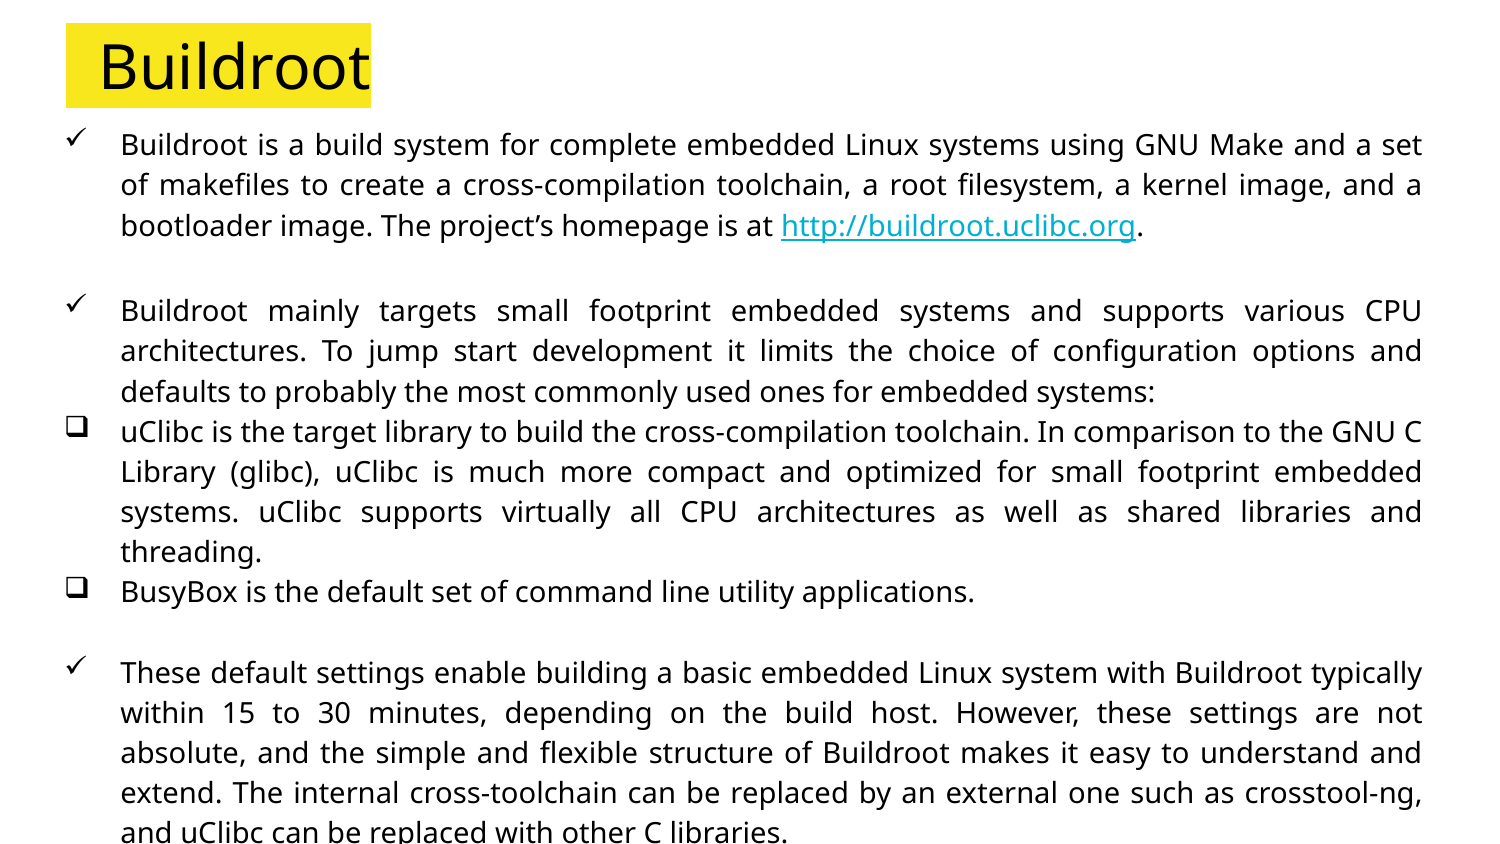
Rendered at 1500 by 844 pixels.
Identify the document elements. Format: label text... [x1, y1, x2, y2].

title Buildroot [51, 12, 1449, 107]
list Buildroot is a build system for complete embedded Linux systems using GNU Make and a set of makefiles to create a cross-compilation toolchain, a root filesystem, a kernel image, and a bootloader image. The project’s homepage is at http://buildroot.uclibc.org. Buildroot mainly targets small footprint embedded systems and supports various CPU architectures. To jump start development it limits the choice of configuration options and defaults to probably the most commonly used ones for embedded systems: uClibc is the target library to build the cross-compilation toolchain. In comparison to the GNU C Library (glibc), uClibc is much more compact and optimized for small footprint embedded systems. uClibc supports virtually all CPU architectures as well as shared libraries and threading. BusyBox is the default set of command line utility applications. These default settings enable building a basic embedded Linux system with Buildroot typically within 15 to 30 minutes, depending on the build host. However, these settings are not absolute, and the simple and flexible structure of Buildroot makes it easy to understand and extend. The internal cross-toolchain can be replaced by an external one such as crosstool-ng, and uClibc can be replaced with other C libraries. [30, 106, 1439, 807]
